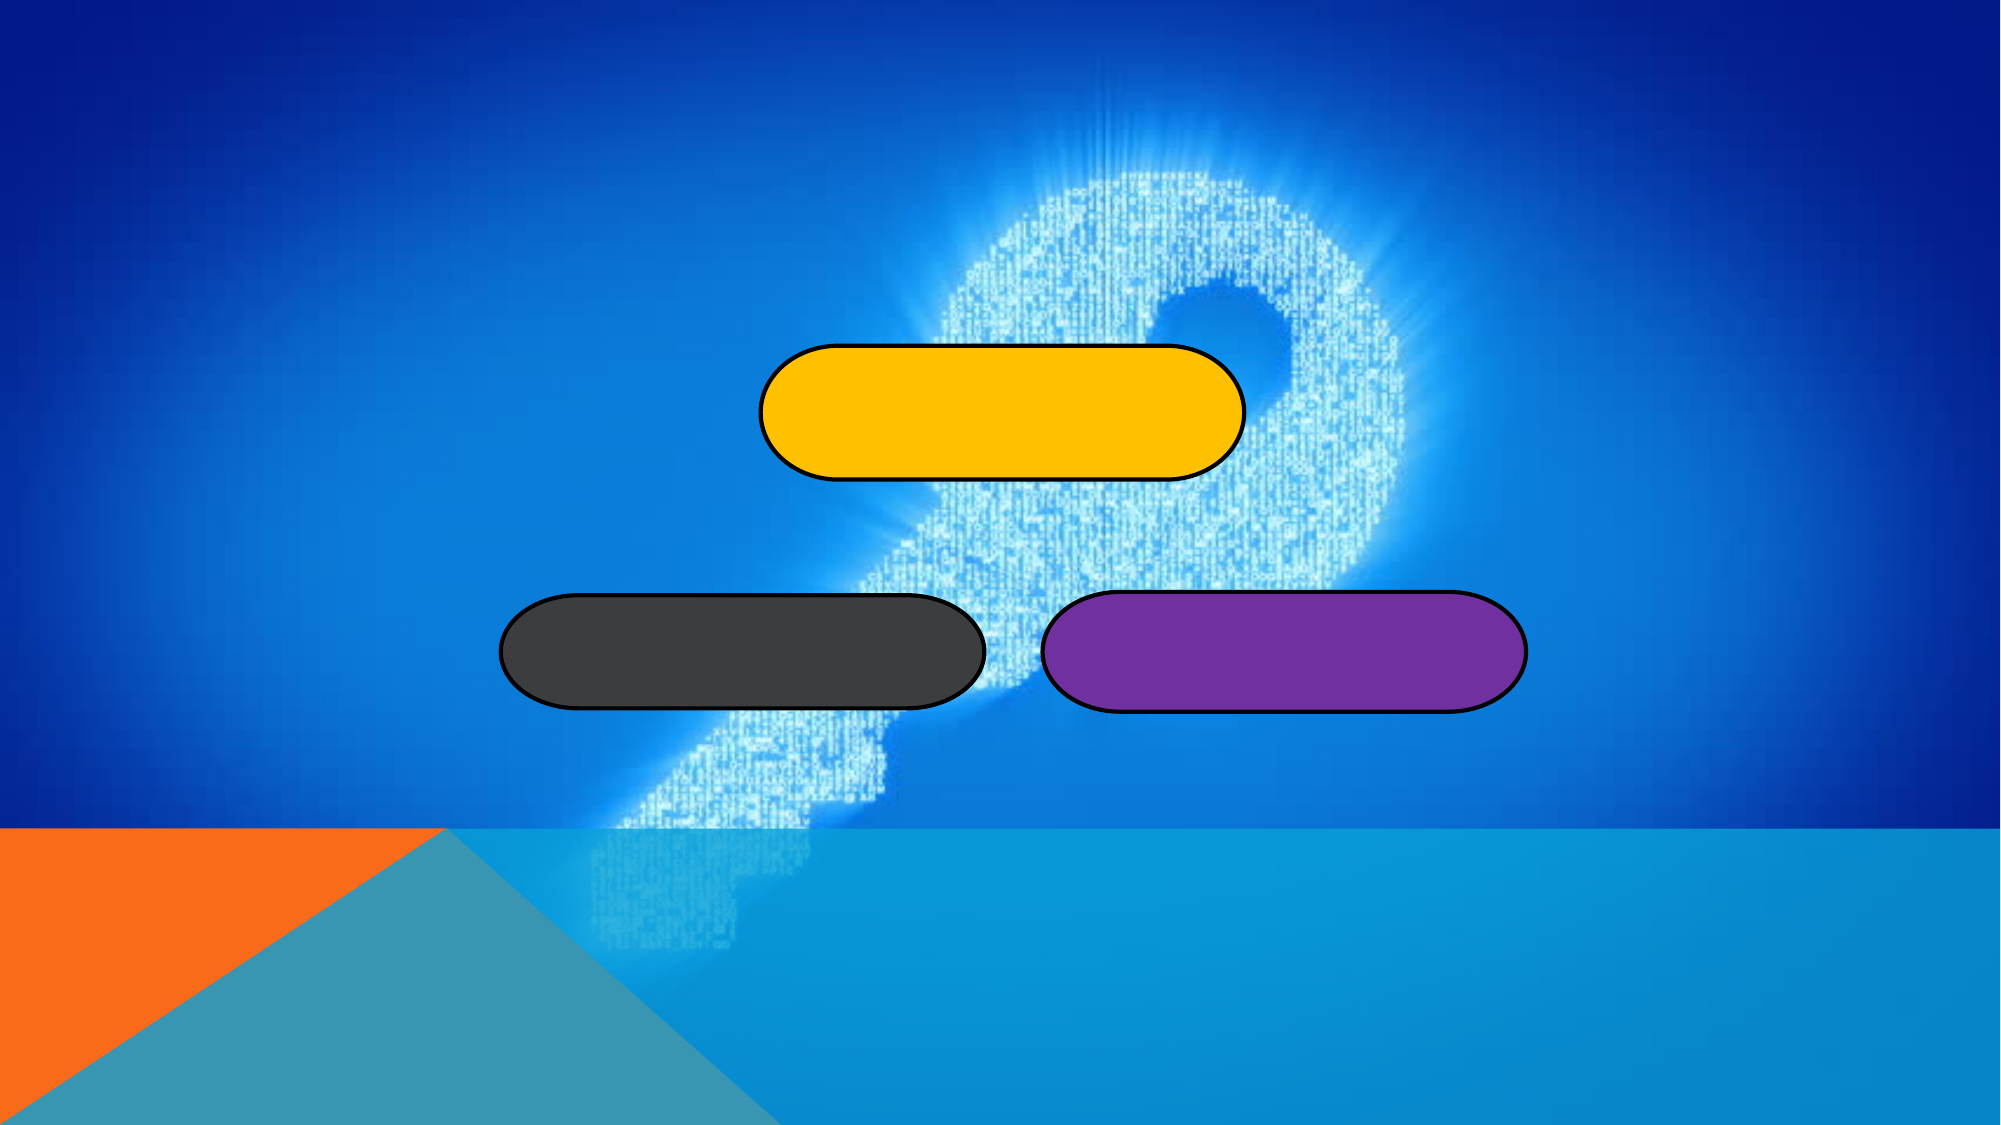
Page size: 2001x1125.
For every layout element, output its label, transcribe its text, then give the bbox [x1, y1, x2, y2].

title ADMIN CONTROLLER! [180, 60, 1906, 278]
text_box PUROK NUMBER 4 [498, 593, 987, 711]
picture [0, 0, 2001, 955]
text_box GUINGHURAN GBAE [758, 343, 1247, 482]
text_box KHELAT [1040, 589, 1529, 714]
